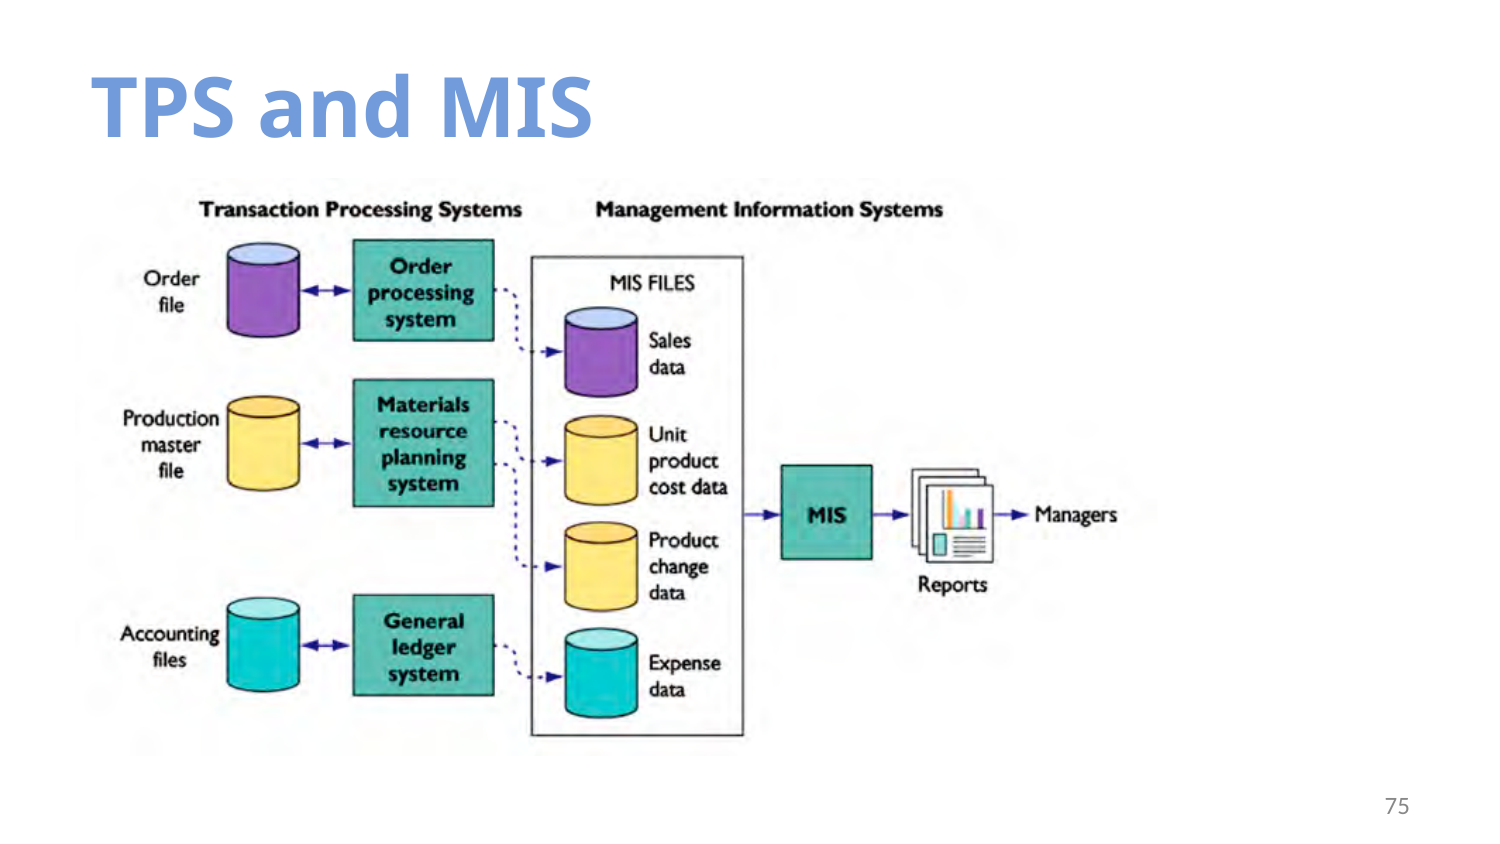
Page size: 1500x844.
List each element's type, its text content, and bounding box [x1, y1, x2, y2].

picture [74, 178, 1359, 756]
slide_number ‹#› [1074, 782, 1425, 827]
title TPS and MIS [75, 33, 1425, 175]
